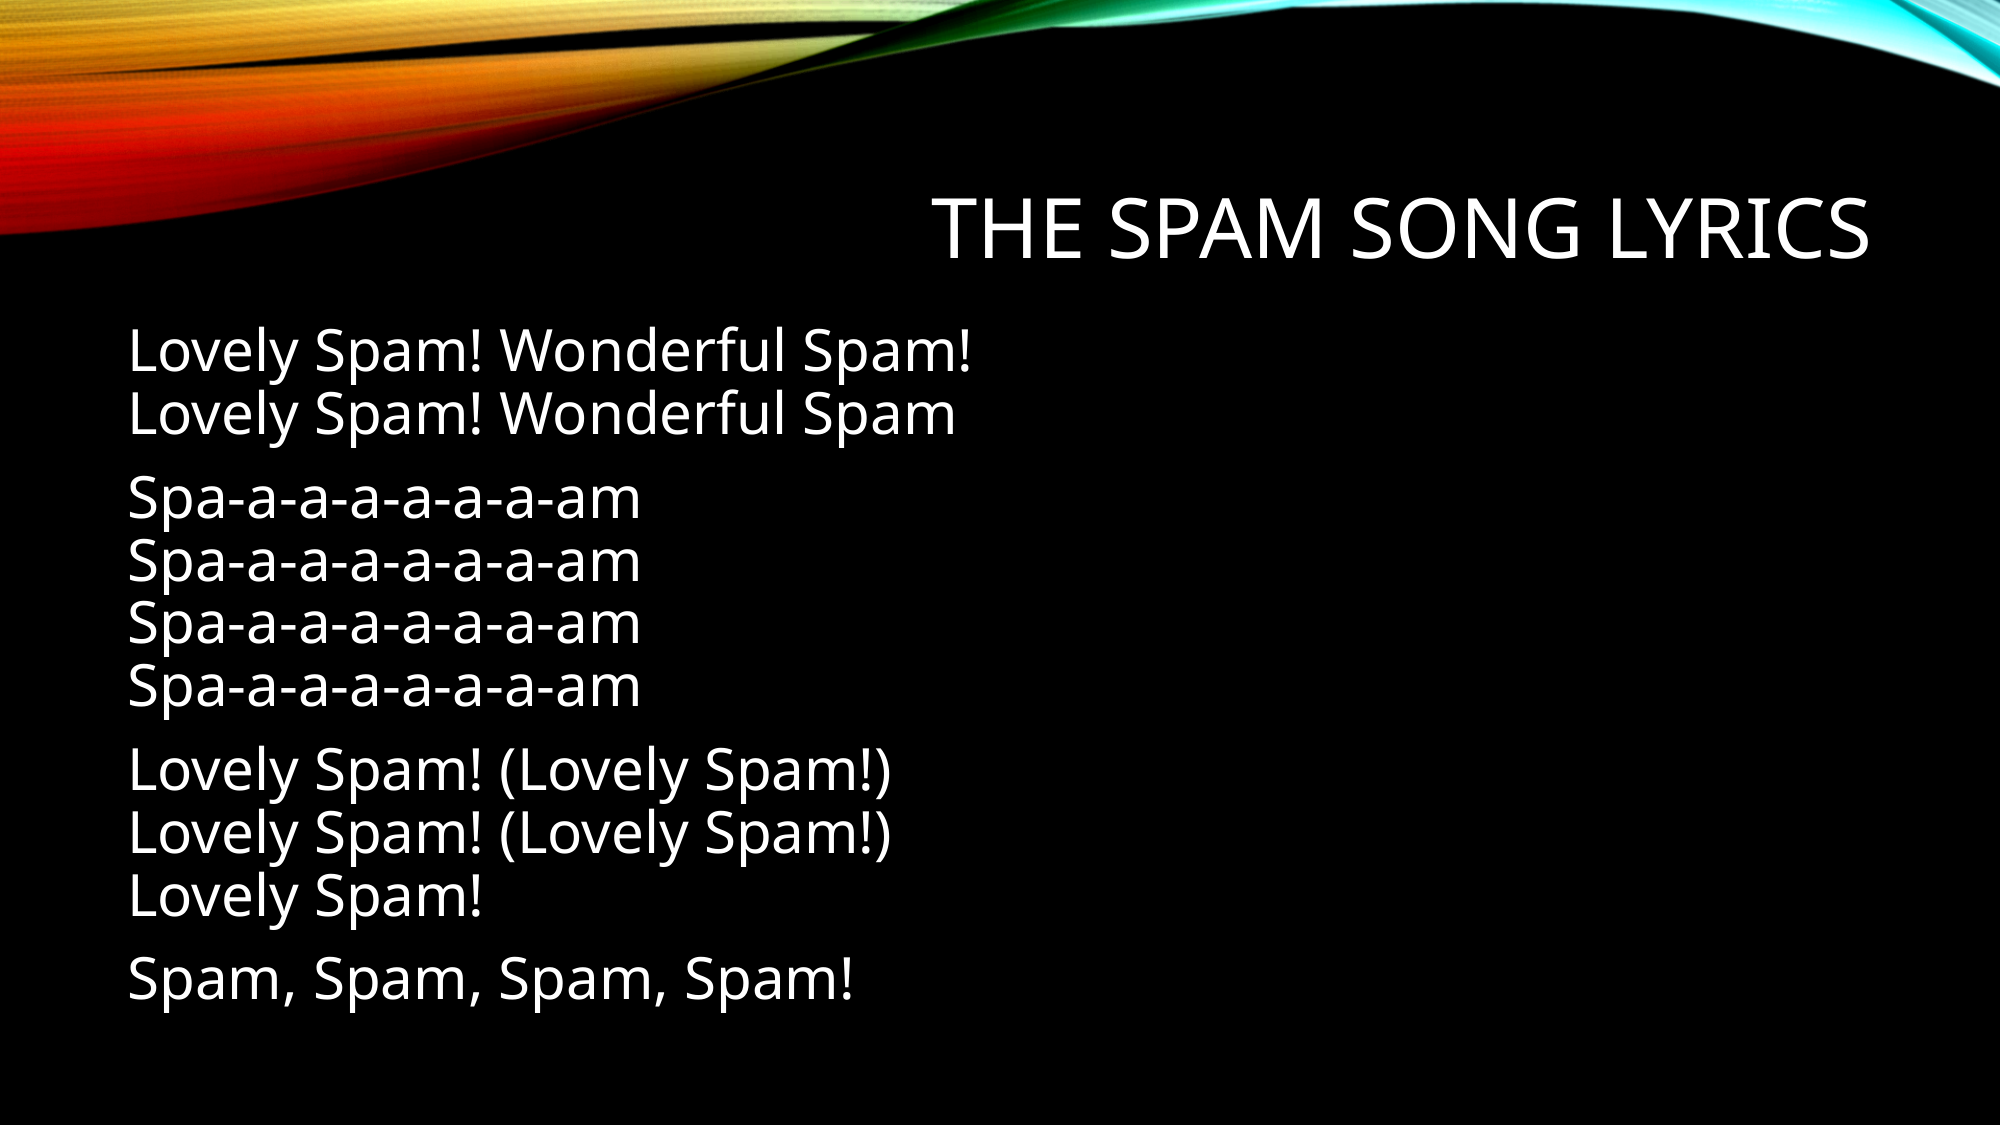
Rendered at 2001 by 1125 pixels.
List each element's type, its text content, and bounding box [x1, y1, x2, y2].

picture [0, 0, 2000, 237]
list Lovely Spam! Wonderful Spam! Lovely Spam! Wonderful Spam Spa-a-a-a-a-a-a-am Spa-a-a-a-a-a-a-am Spa-a-a-a-a-a-a-am Spa-a-a-a-a-a-a-am Lovely Spam! (Lovely Spam!) Lovely Spam! (Lovely Spam!) Lovely Spam! Spam, Spam, Spam, Spam! [112, 313, 1888, 1087]
title The SPAM Song Lyrics [474, 125, 1888, 313]
